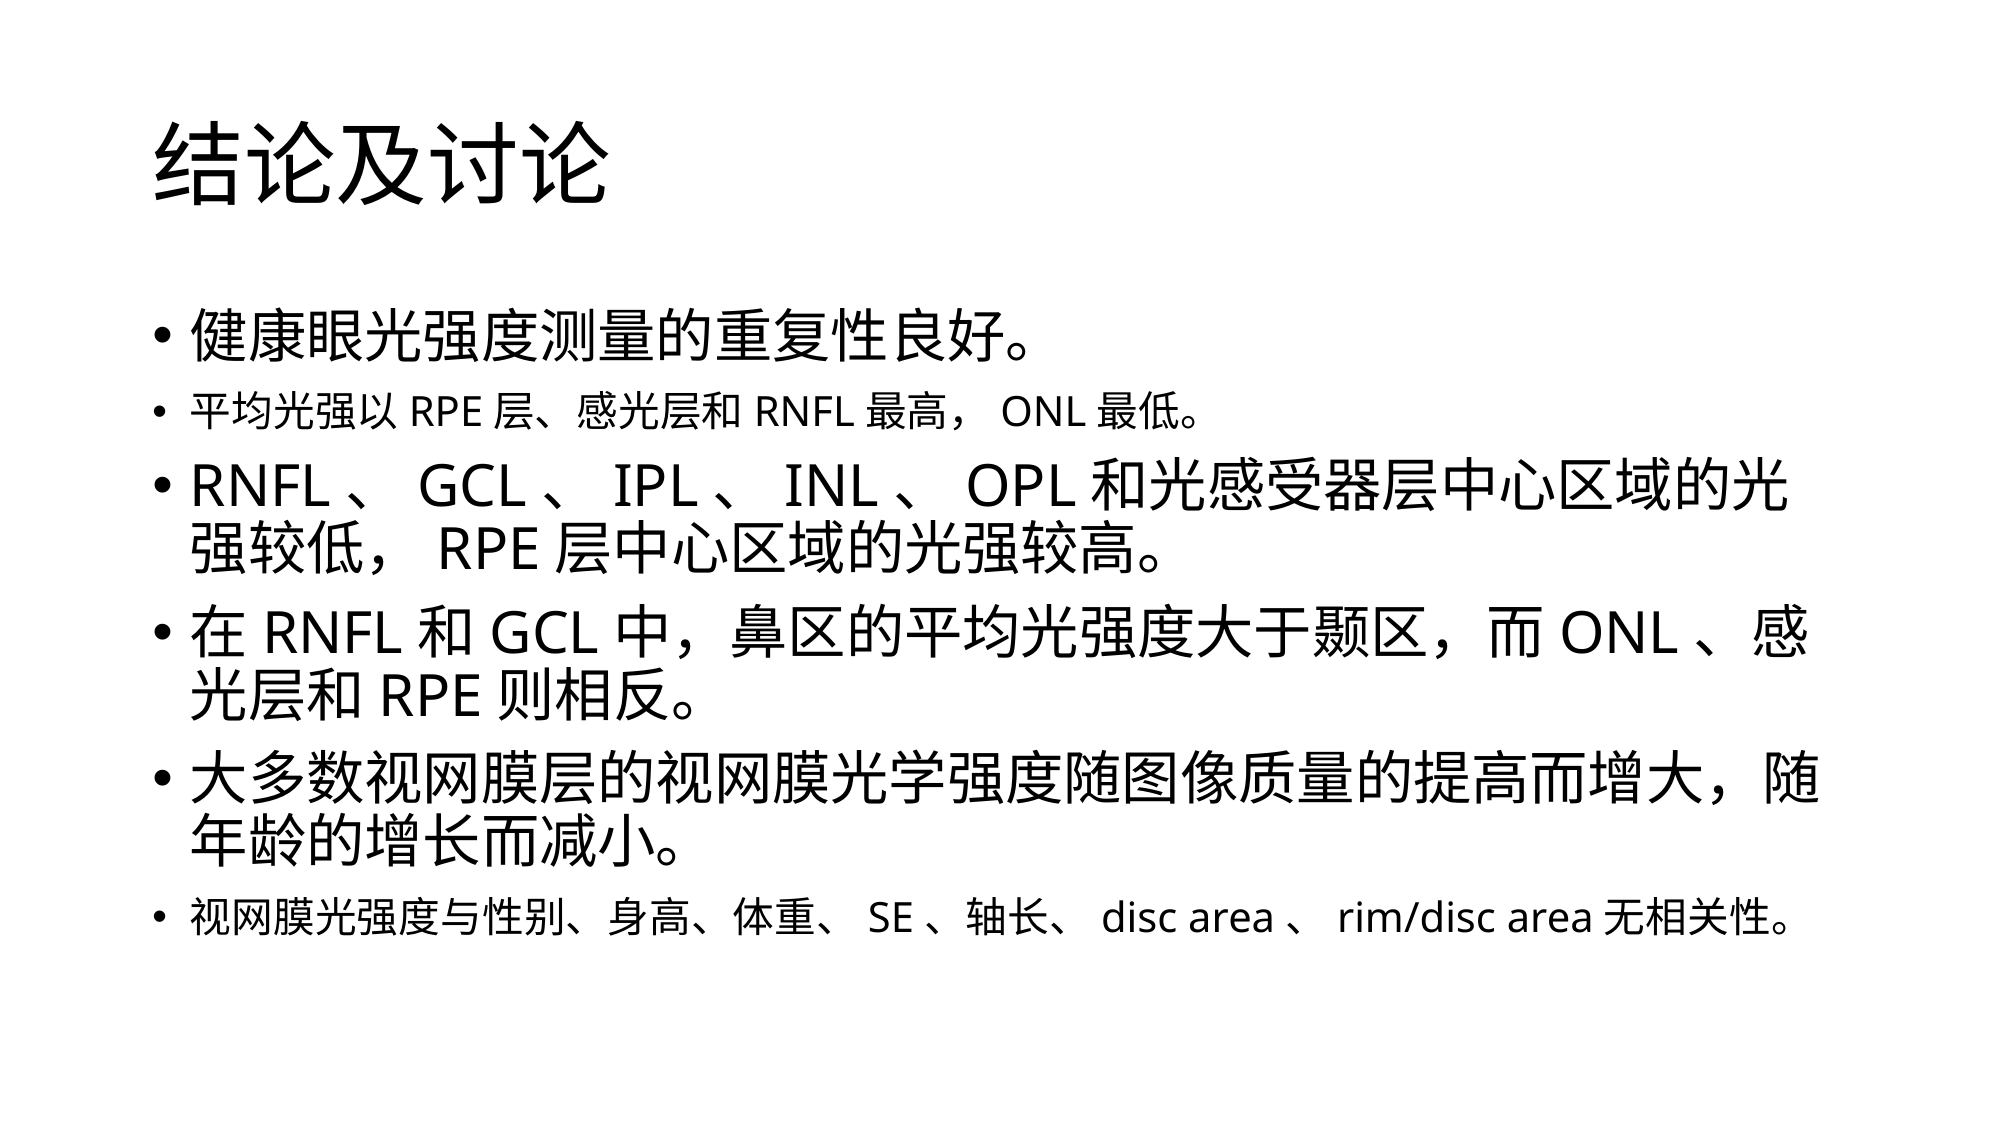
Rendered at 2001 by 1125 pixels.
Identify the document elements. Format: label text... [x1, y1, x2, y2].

list 健康眼光强度测量的重复性良好。 平均光强以RPE层、感光层和RNFL最高，ONL最低。 RNFL、GCL、IPL、INL、OPL和光感受器层中心区域的光强较低，RPE层中心区域的光强较高。 在RNFL和GCL中，鼻区的平均光强度大于颞区，而ONL、感光层和RPE则相反。 大多数视网膜层的视网膜光学强度随图像质量的提高而增大，随年龄的增长而减小。 视网膜光强度与性别、身高、体重、SE、轴长、disc area、rim/disc area无相关性。 [137, 299, 1863, 1014]
title 结论及讨论 [137, 59, 1863, 278]
